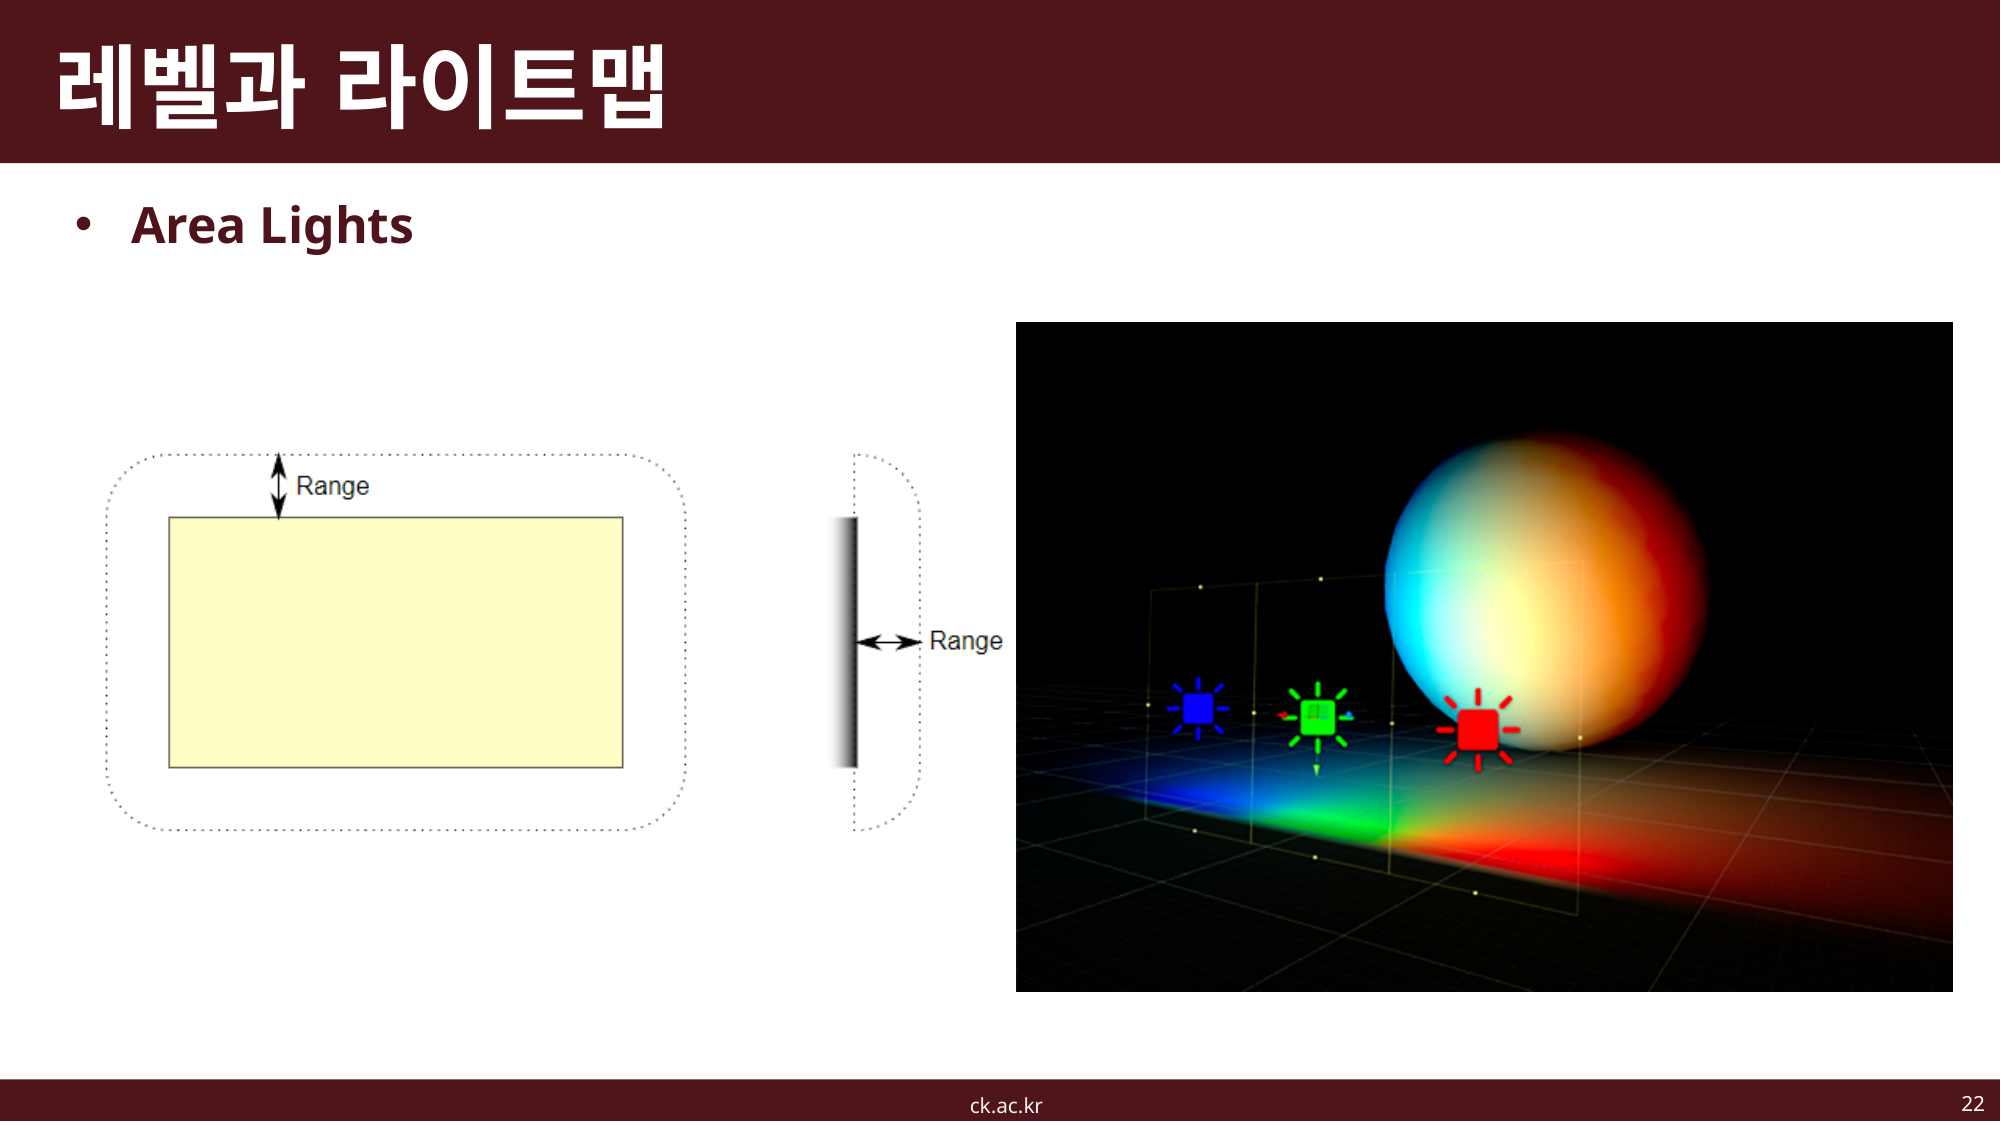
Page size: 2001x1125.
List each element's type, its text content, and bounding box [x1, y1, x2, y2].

picture [92, 434, 1007, 850]
footer ck.ac.kr [949, 1084, 1064, 1125]
text_box Area Lights [60, 186, 1953, 321]
slide_number 22 [1911, 1083, 2000, 1125]
picture [1016, 322, 1953, 992]
title 레벨과 라이트맵 [39, 34, 1289, 149]
